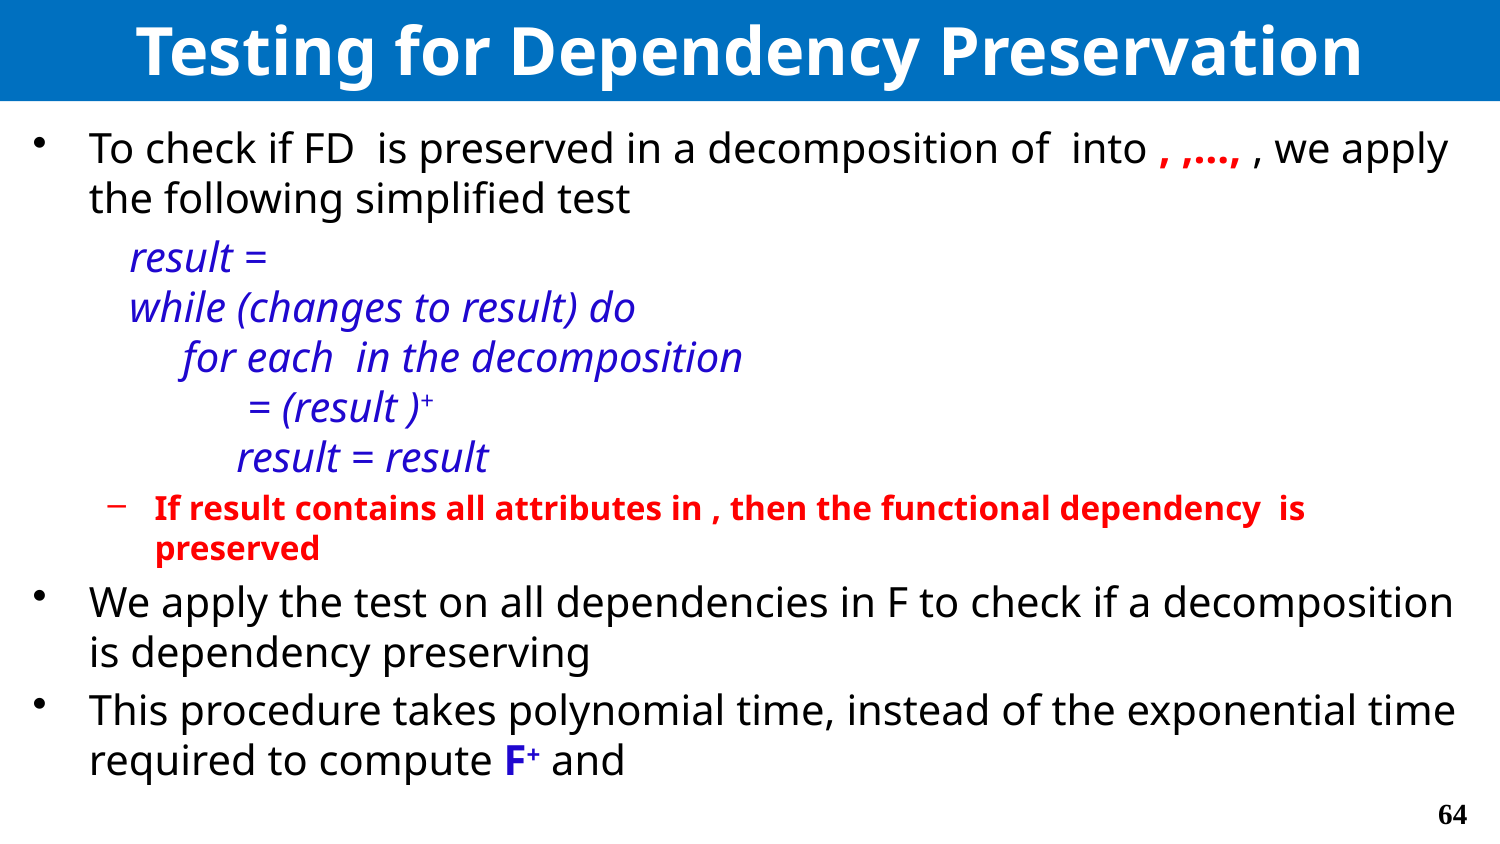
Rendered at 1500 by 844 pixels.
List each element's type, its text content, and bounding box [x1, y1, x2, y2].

title Testing for Dependency Preservation [0, 0, 1500, 102]
